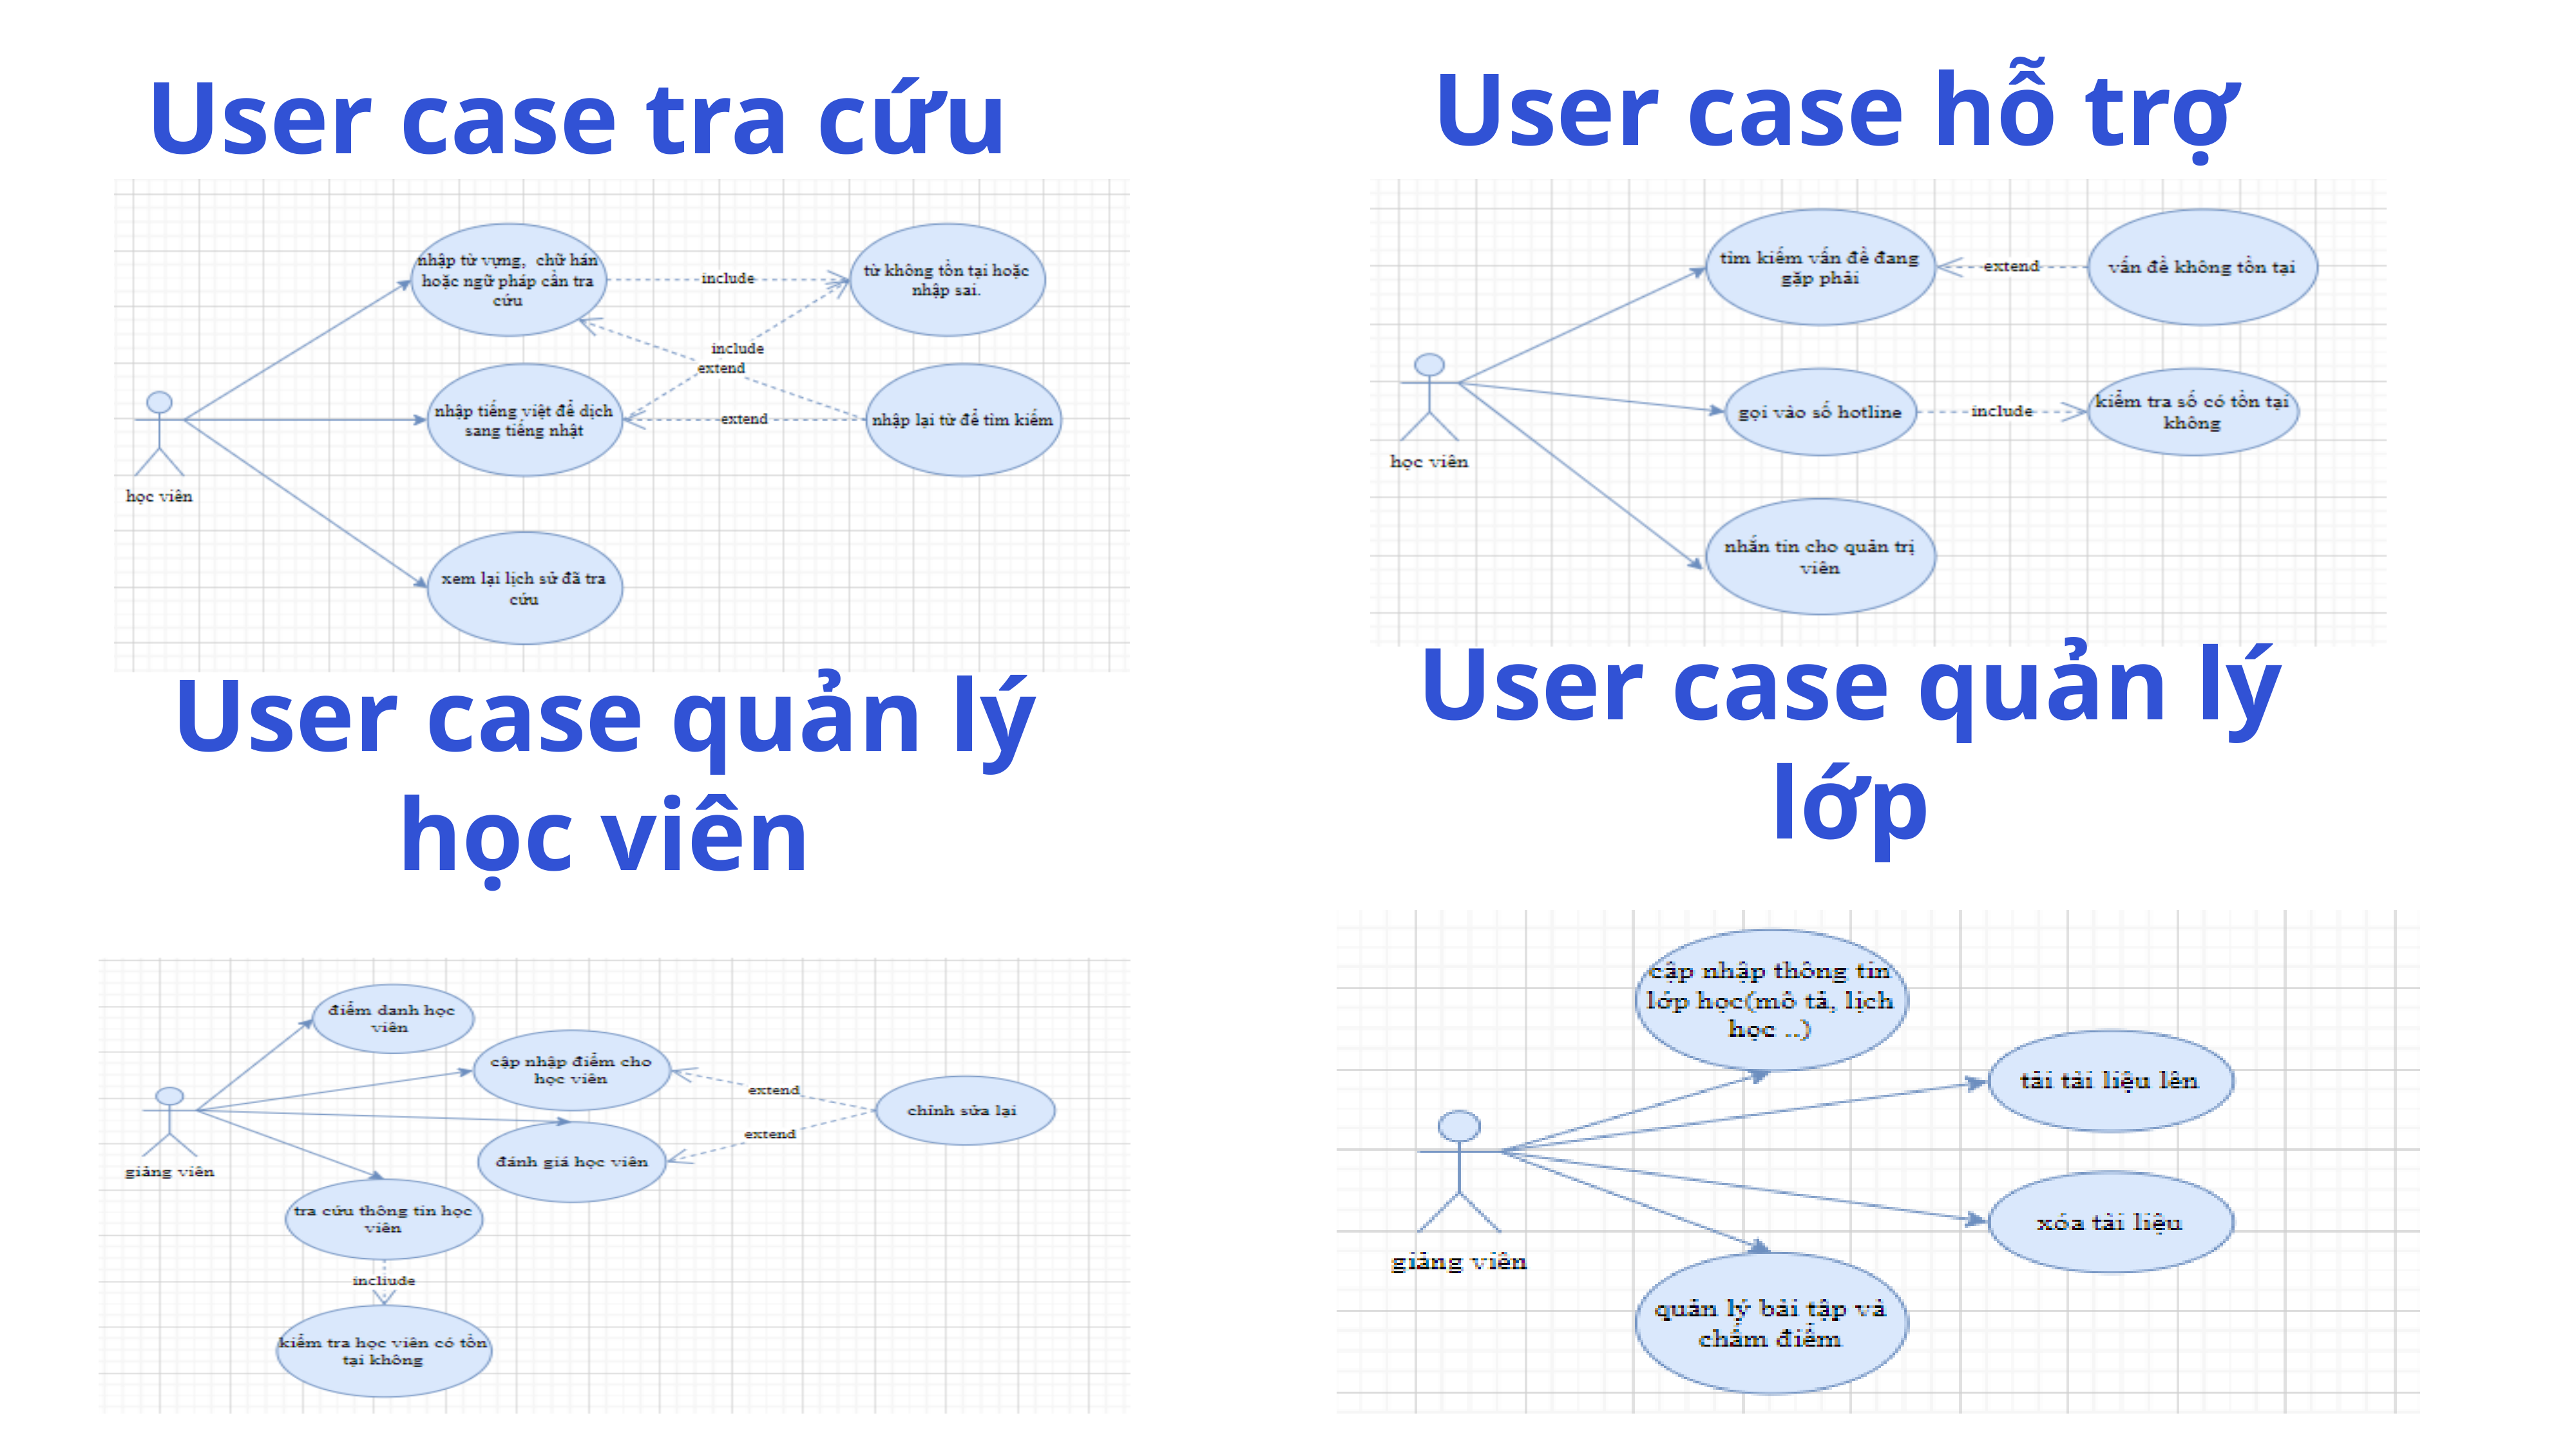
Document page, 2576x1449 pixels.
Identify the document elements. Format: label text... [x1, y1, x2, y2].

text_box User case hỗ trợ [1367, 41, 2304, 170]
picture [1337, 910, 2420, 1414]
text_box User case quản lý học viên [136, 672, 1073, 895]
picture [113, 179, 1130, 672]
text_box User case quản lý lớp [1382, 647, 2319, 864]
picture [1370, 179, 2387, 647]
picture [99, 958, 1131, 1414]
text_box User case tra cứu [109, 50, 1046, 178]
